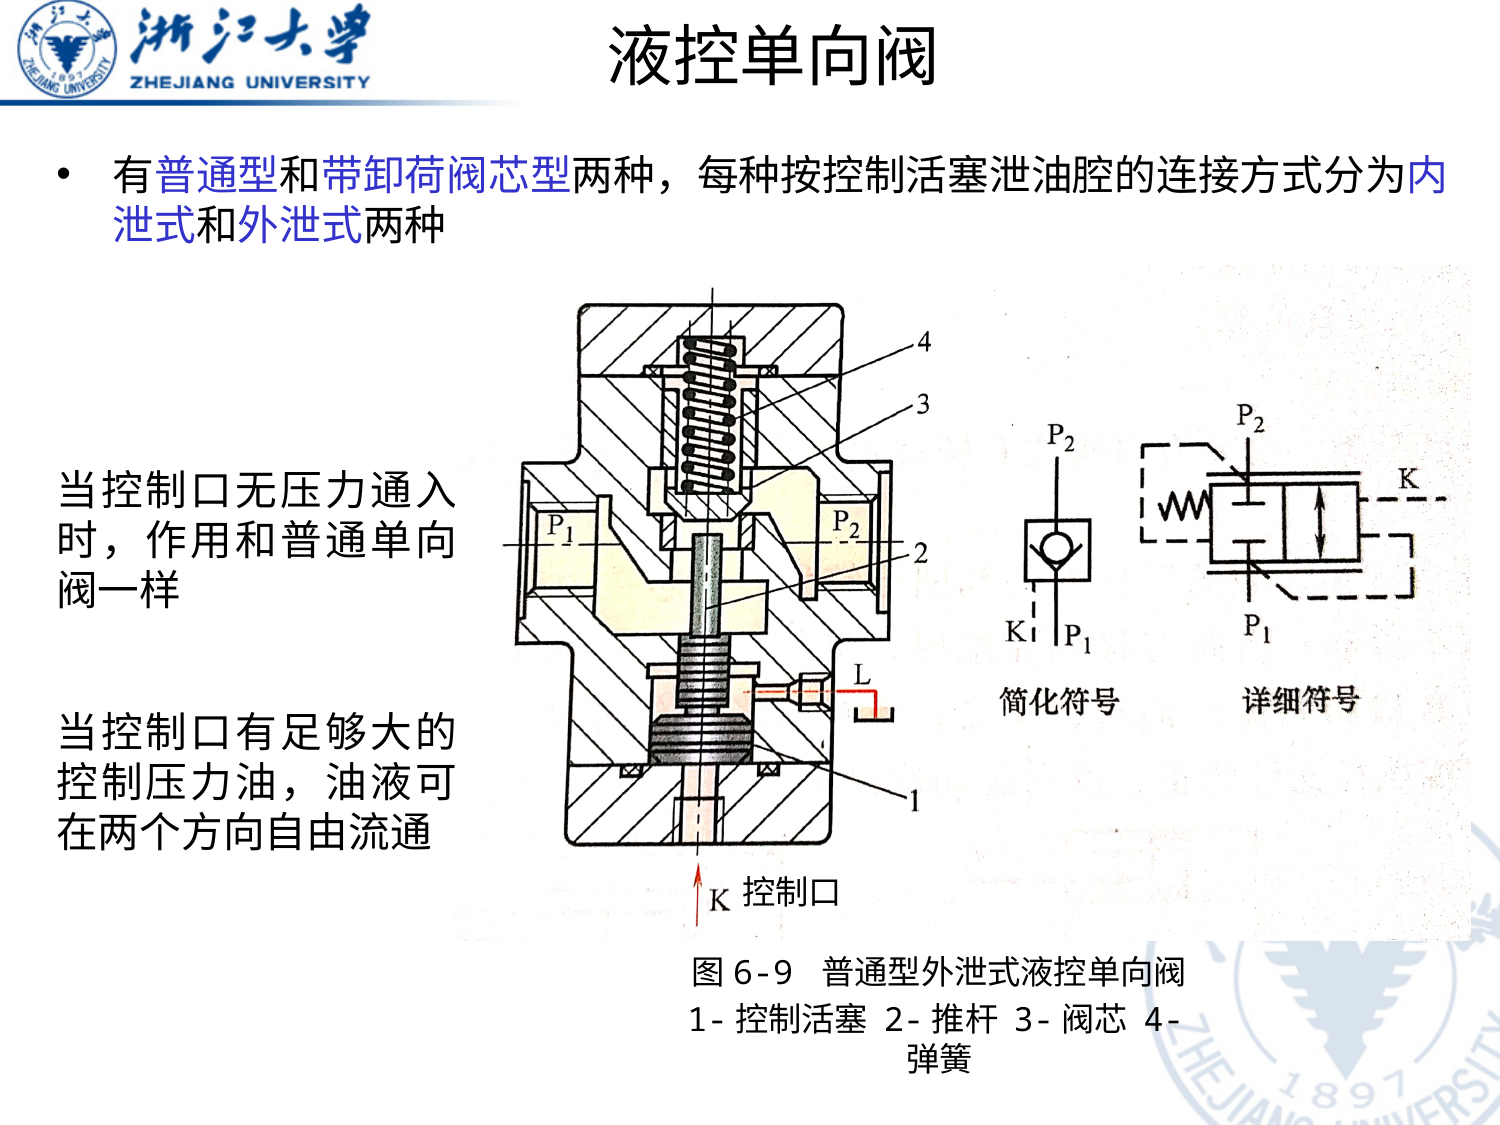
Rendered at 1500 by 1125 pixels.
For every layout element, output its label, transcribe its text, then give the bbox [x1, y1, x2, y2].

text_box 当控制口有足够大的控制压力油，油液可在两个方向自由流通 [41, 698, 472, 871]
text_box 当控制口无压力通入时，作用和普通单向阀一样 [41, 456, 472, 622]
title 液控单向阀 [241, 3, 1305, 106]
picture [0, 0, 1500, 1125]
list 有普通型和带卸荷阀芯型两种，每种按控制活塞泄油腔的连接方式分为内泄式和外泄式两种 [1305, 140, 1464, 280]
list 有普通型和带卸荷阀芯型两种，每种按控制活塞泄油腔的连接方式分为内泄式和外泄式两种 [41, 140, 618, 280]
